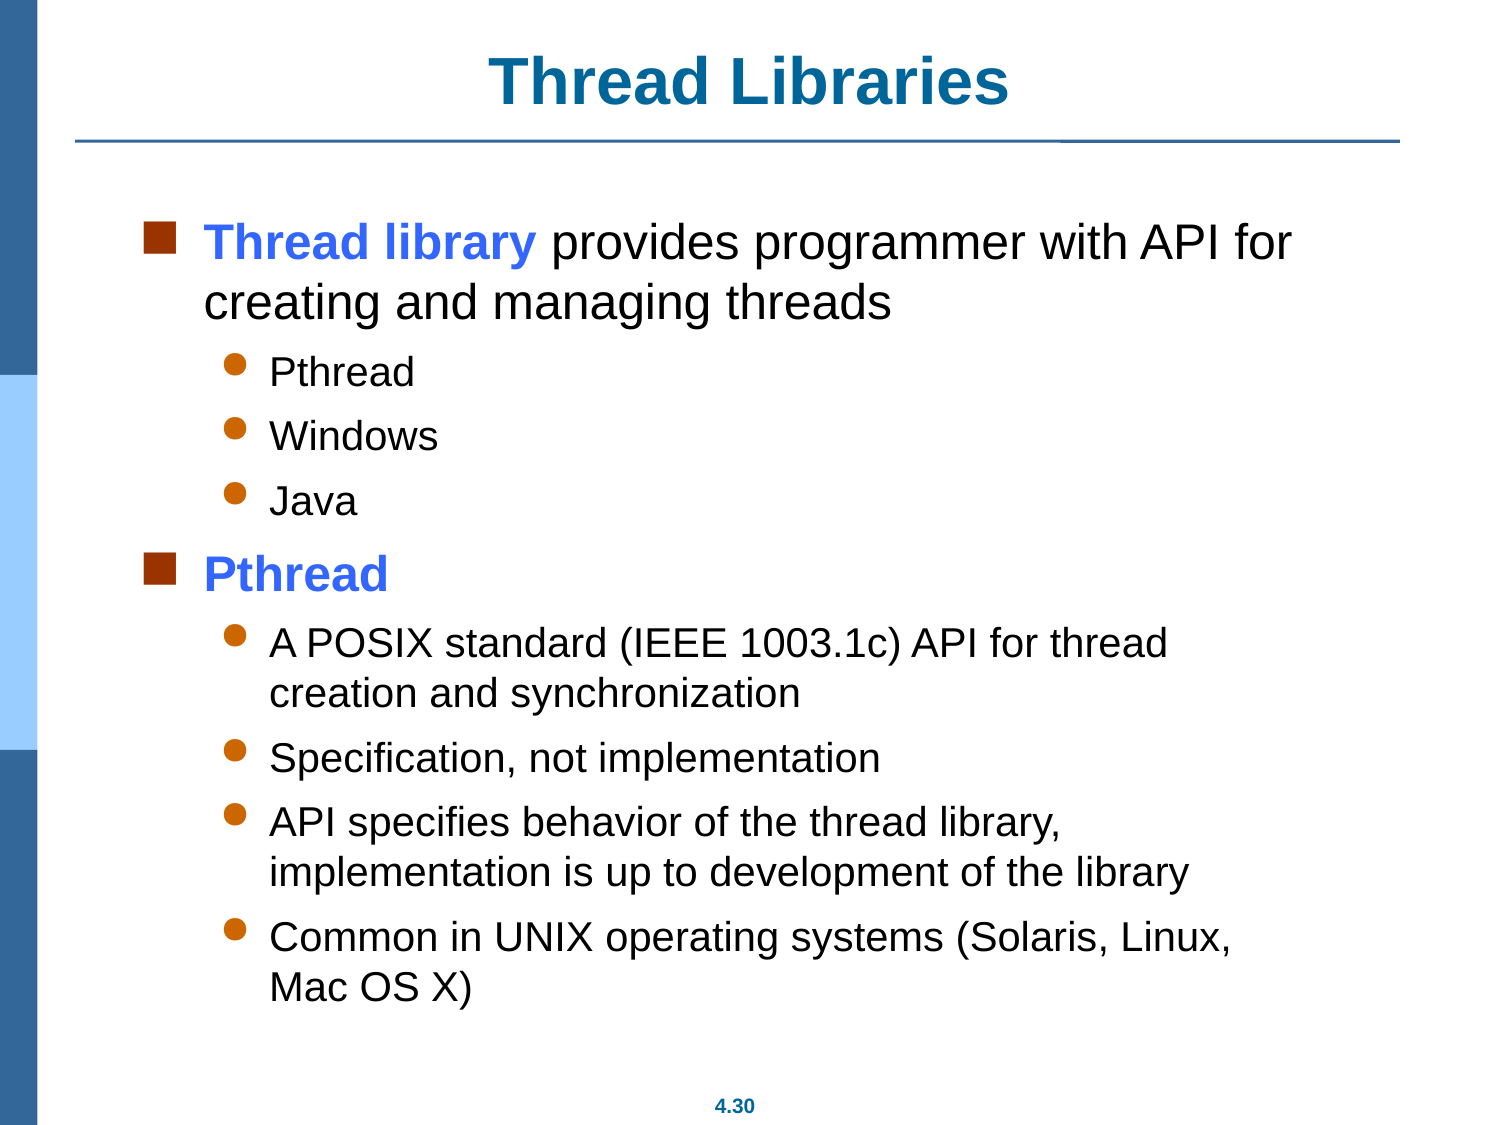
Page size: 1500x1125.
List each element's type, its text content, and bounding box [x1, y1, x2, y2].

list Thread library provides programmer with API for creating and managing threads Pthread Windows Java Pthread A POSIX standard (IEEE 1003.1c) API for thread creation and synchronization Specification, not implementation API specifies behavior of the thread library, implementation is up to development of the library Common in UNIX operating systems (Solaris, Linux, Mac OS X) [132, 202, 1321, 1026]
title Thread Libraries [75, 31, 1425, 126]
